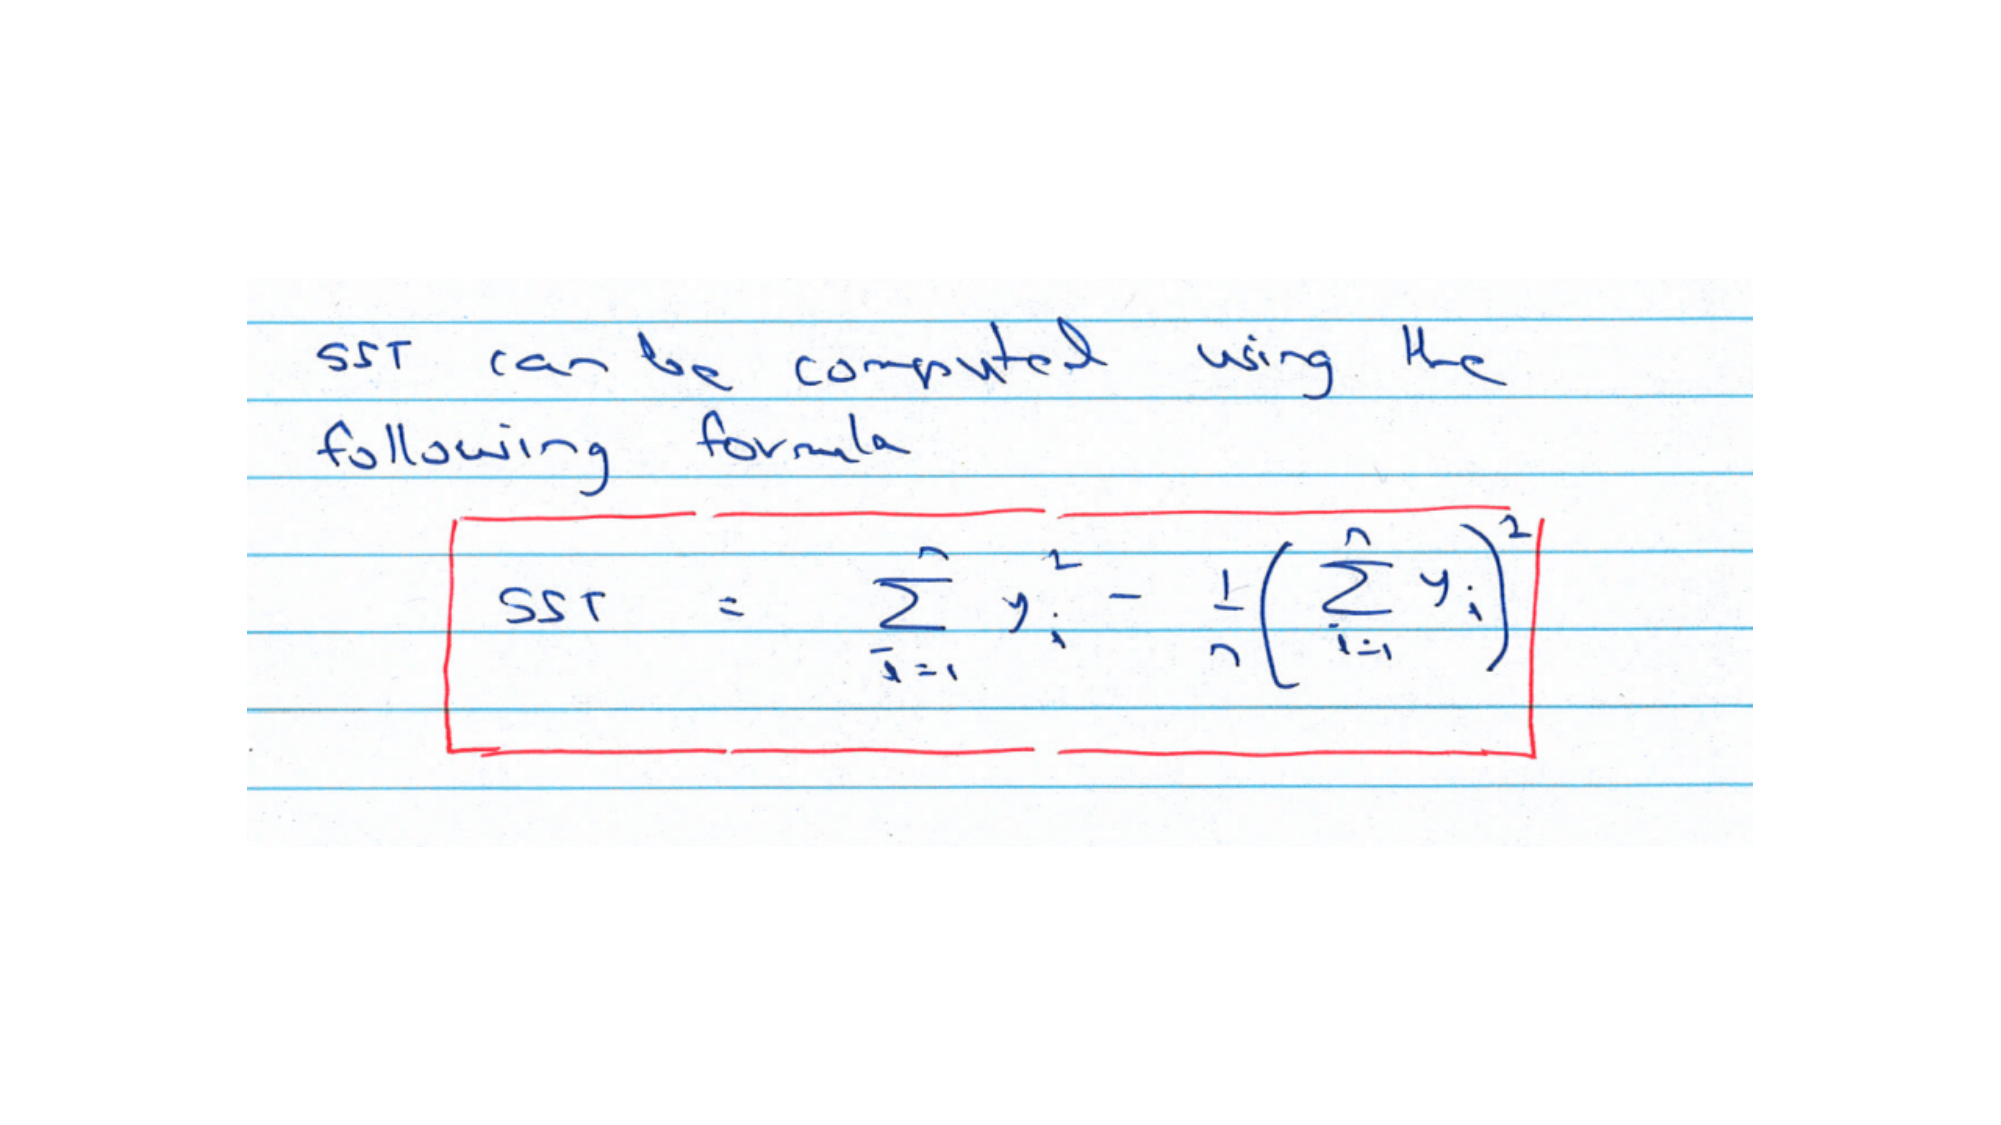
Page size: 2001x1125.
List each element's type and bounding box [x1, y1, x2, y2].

picture [247, 278, 1753, 847]
